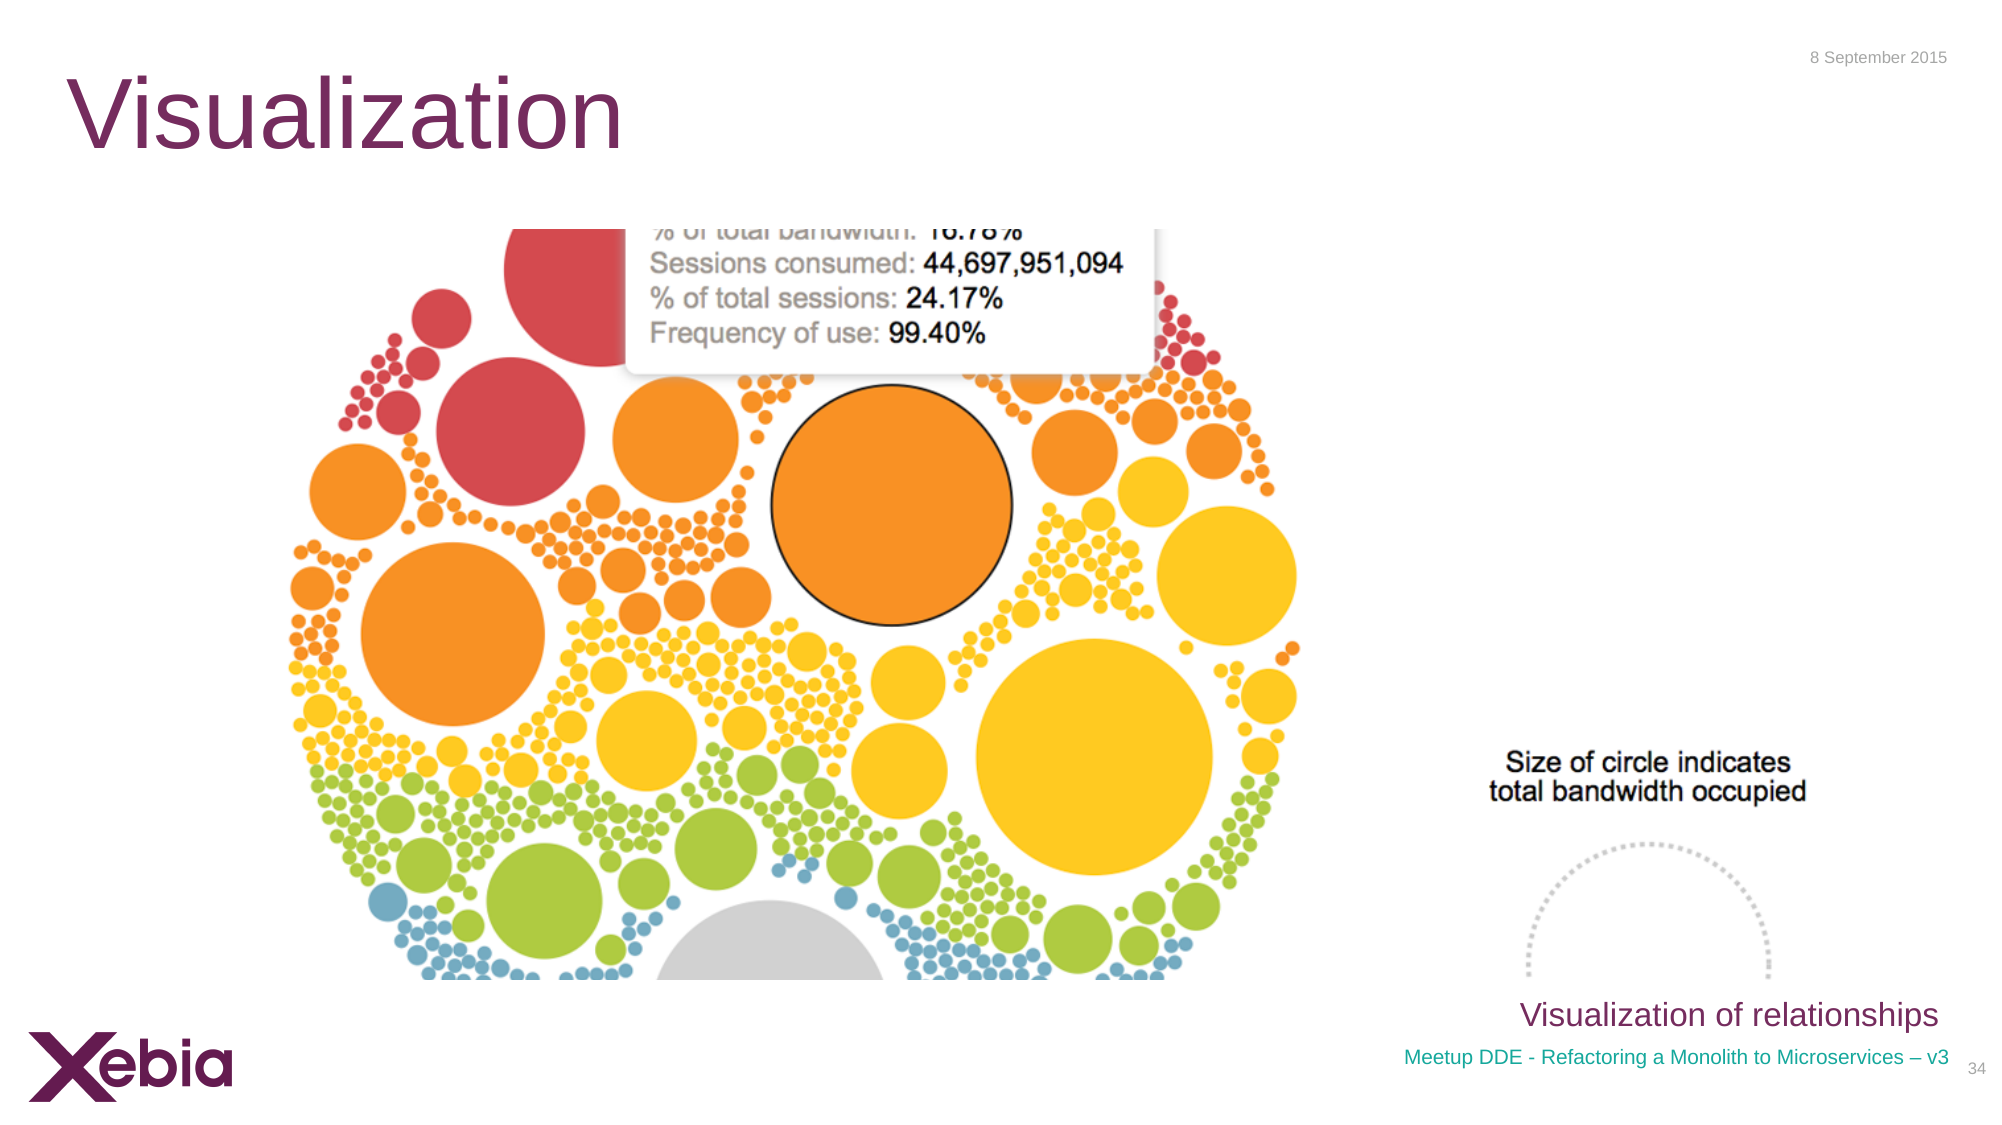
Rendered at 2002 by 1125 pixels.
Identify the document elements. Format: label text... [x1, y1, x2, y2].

footer Meetup DDE - Refactoring a Monolith to Microservices – v3 [555, 1041, 1534, 1086]
picture [28, 1032, 232, 1102]
title Visualization [51, 48, 1830, 176]
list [215, 229, 1879, 981]
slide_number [1495, 39, 1963, 99]
slide_number 34 [1534, 1037, 2001, 1098]
list Visualization of relationships [215, 983, 1965, 1041]
